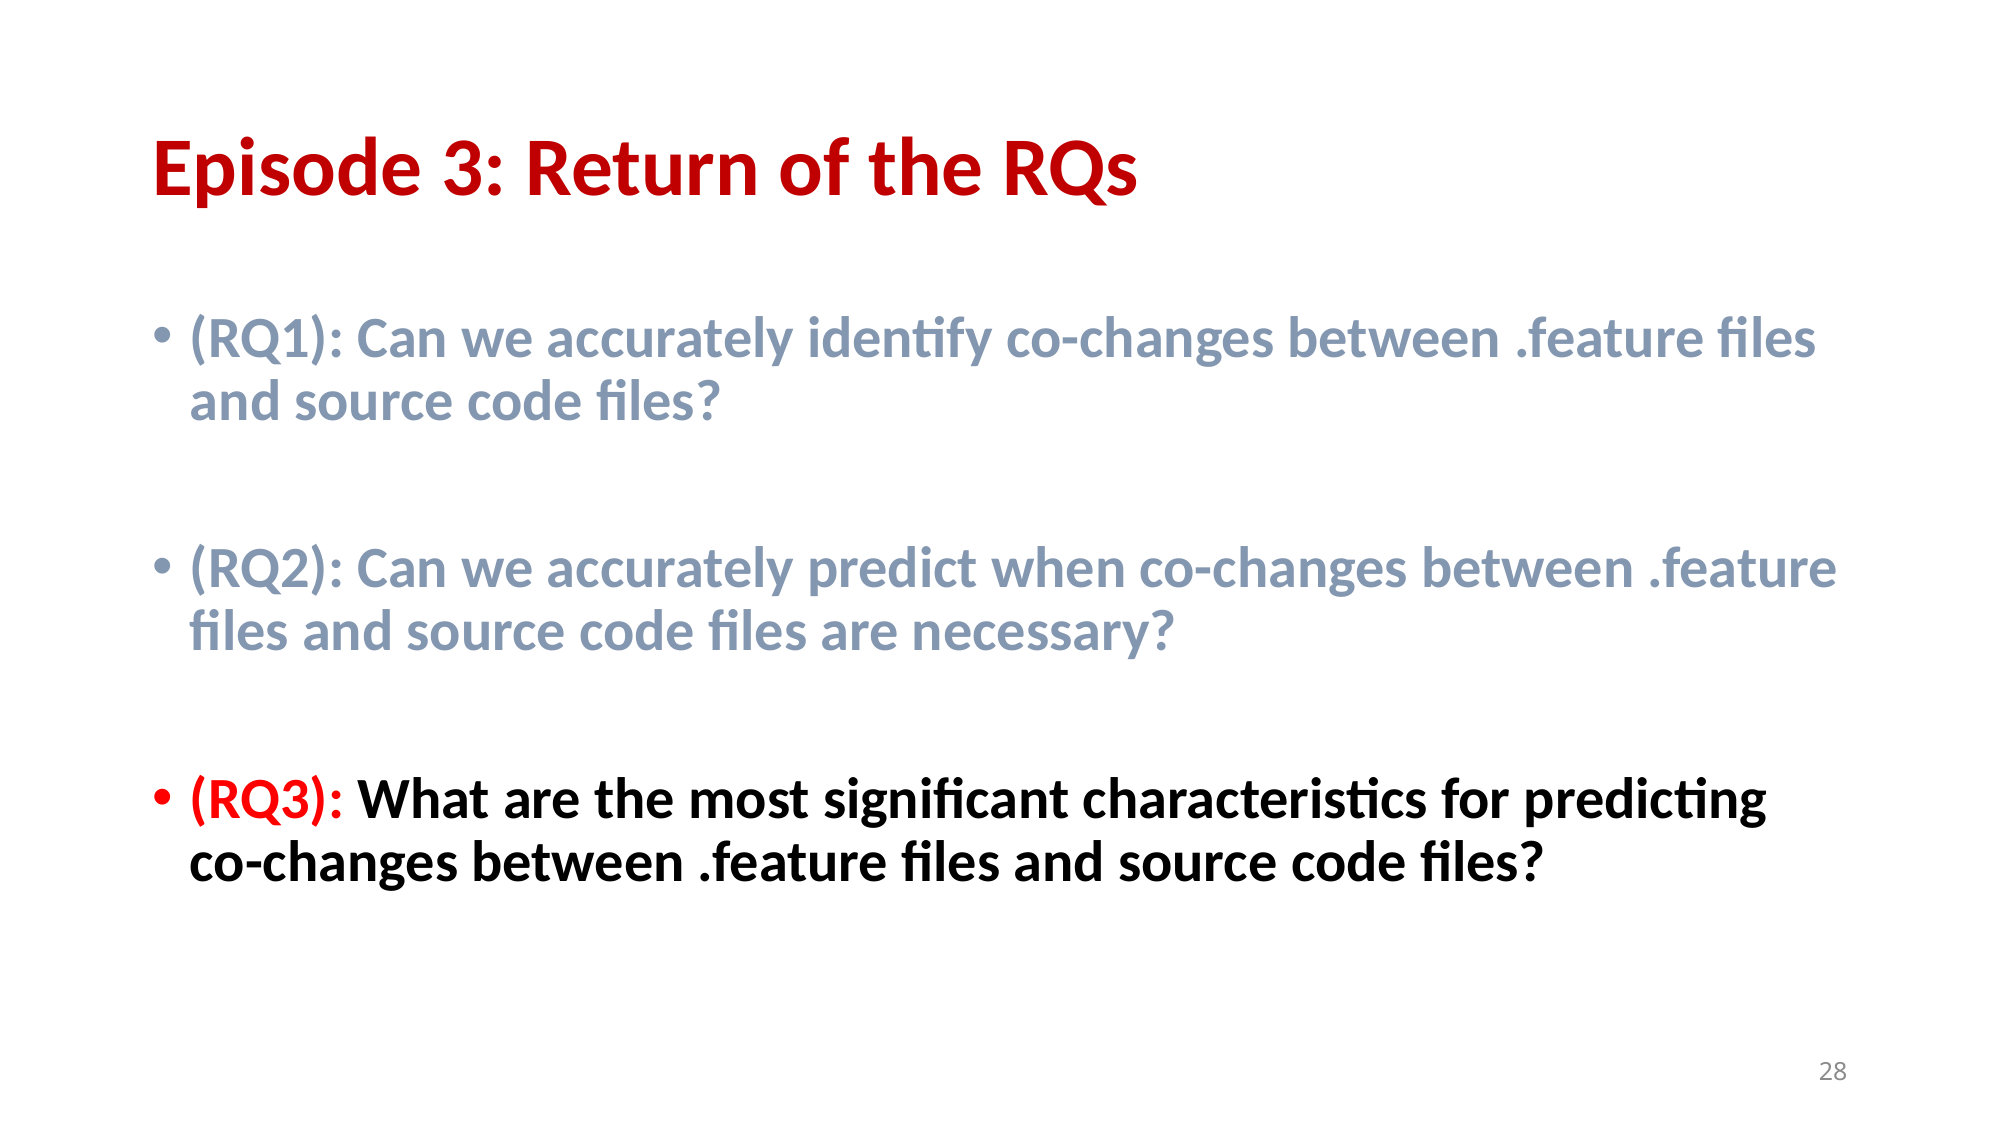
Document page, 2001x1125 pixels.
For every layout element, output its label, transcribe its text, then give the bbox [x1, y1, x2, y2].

slide_number 28 [1412, 1042, 1863, 1103]
title Episode 3: Return of the RQs [137, 59, 1863, 278]
list (RQ1): Can we accurately identify co-changes between .feature files and source code ﬁles? (RQ2): Can we accurately predict when co-changes between .feature files and source code ﬁles are necessary? (RQ3): What are the most signiﬁcant characteristics for predicting co-changes between .feature files and source code files? [137, 299, 1863, 1014]
